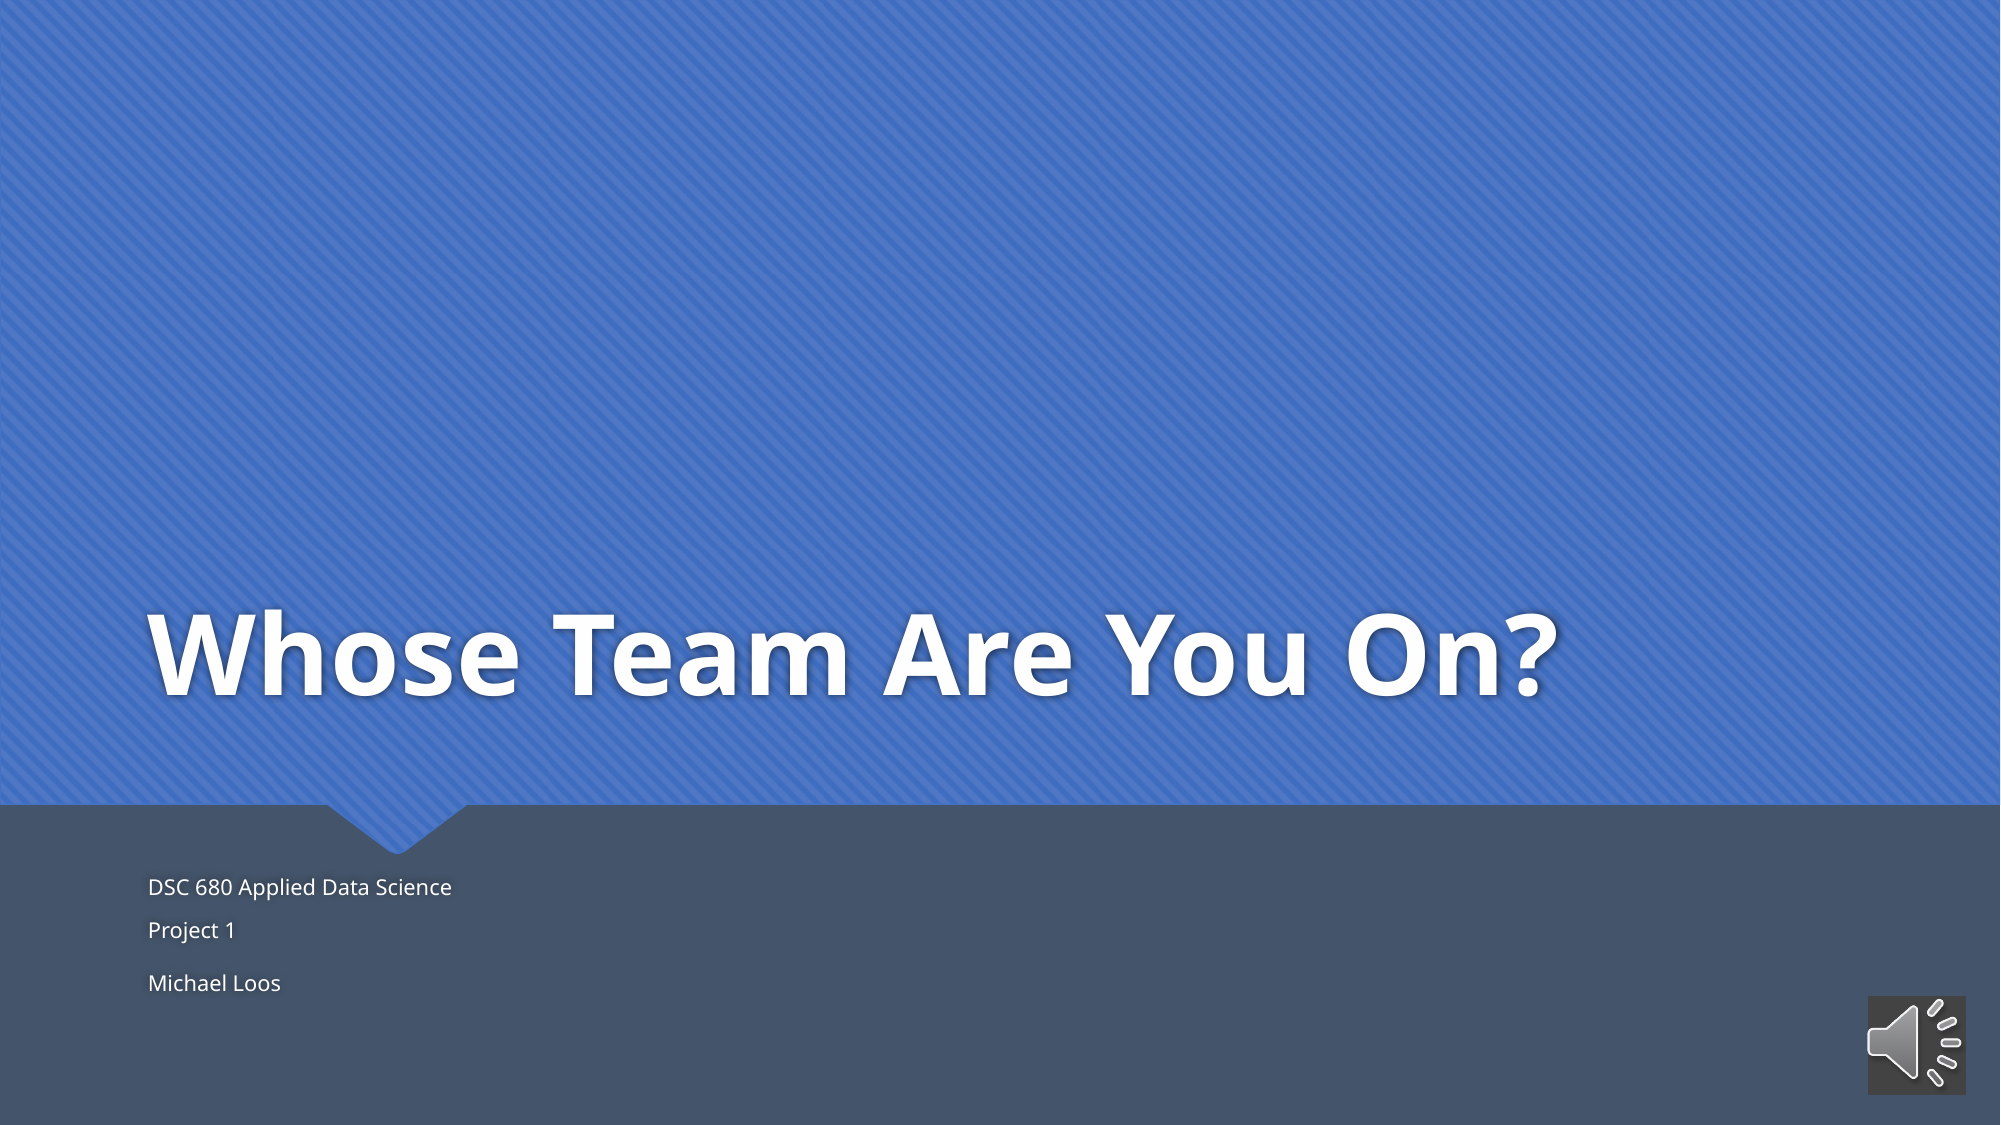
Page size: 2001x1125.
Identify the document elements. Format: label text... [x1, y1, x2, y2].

picture [1866, 995, 1968, 1096]
subtitle DSC 680 Applied Data Science Project 1 Michael Loos [132, 866, 1868, 938]
title Whose Team Are You On? [132, 237, 1868, 726]
